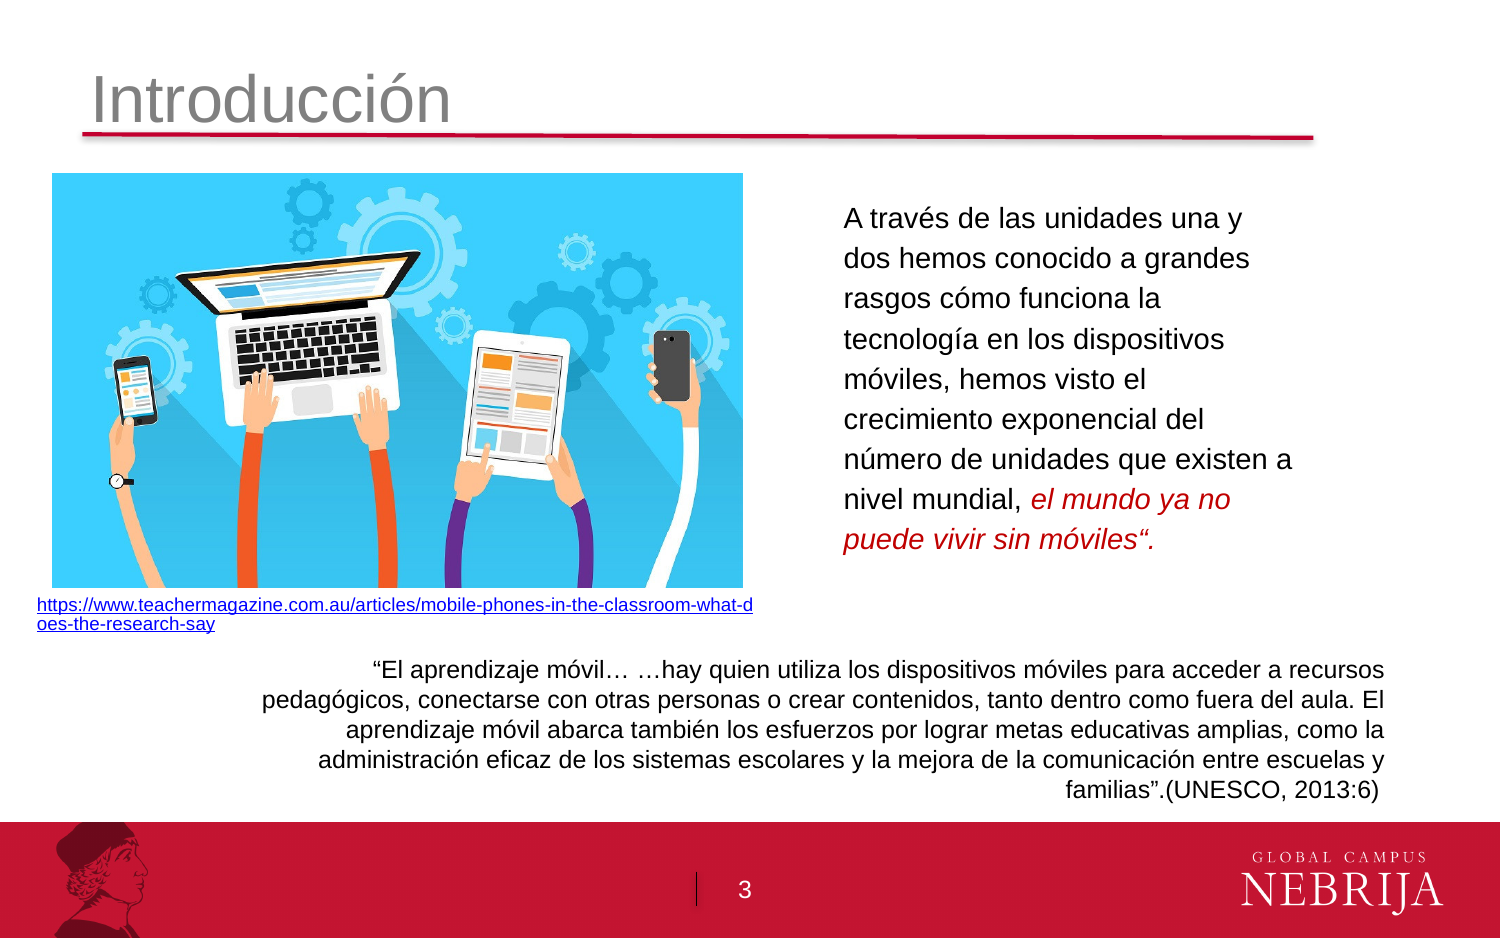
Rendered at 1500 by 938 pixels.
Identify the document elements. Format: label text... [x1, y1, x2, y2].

text_box https://www.teachermagazine.com.au/articles/mobile-phones-in-the-classroom-what-does-the-research-say [22, 585, 773, 623]
text_box “El aprendizaje móvil… …hay quien utiliza los dispositivos móviles para acceder a recursos pedagógicos, conectarse con otras personas o crear contenidos, tanto dentro como fuera del aula. El aprendizaje móvil abarca también los esfuerzos por lograr metas educativas amplias, como la administración eficaz de los sistemas escolares y la mejora de la comunicación entre escuelas y familias”.(UNESCO, 2013:6) [235, 645, 1402, 811]
text_box A través de las unidades una y dos hemos conocido a grandes rasgos cómo funciona la tecnología en los dispositivos móviles, hemos visto el crecimiento exponencial del número de unidades que existen a nivel mundial, el mundo ya no puede vivir sin móviles“. [828, 186, 1310, 564]
title Introducción [75, 34, 1408, 157]
picture [51, 173, 743, 588]
picture [0, 822, 1500, 938]
